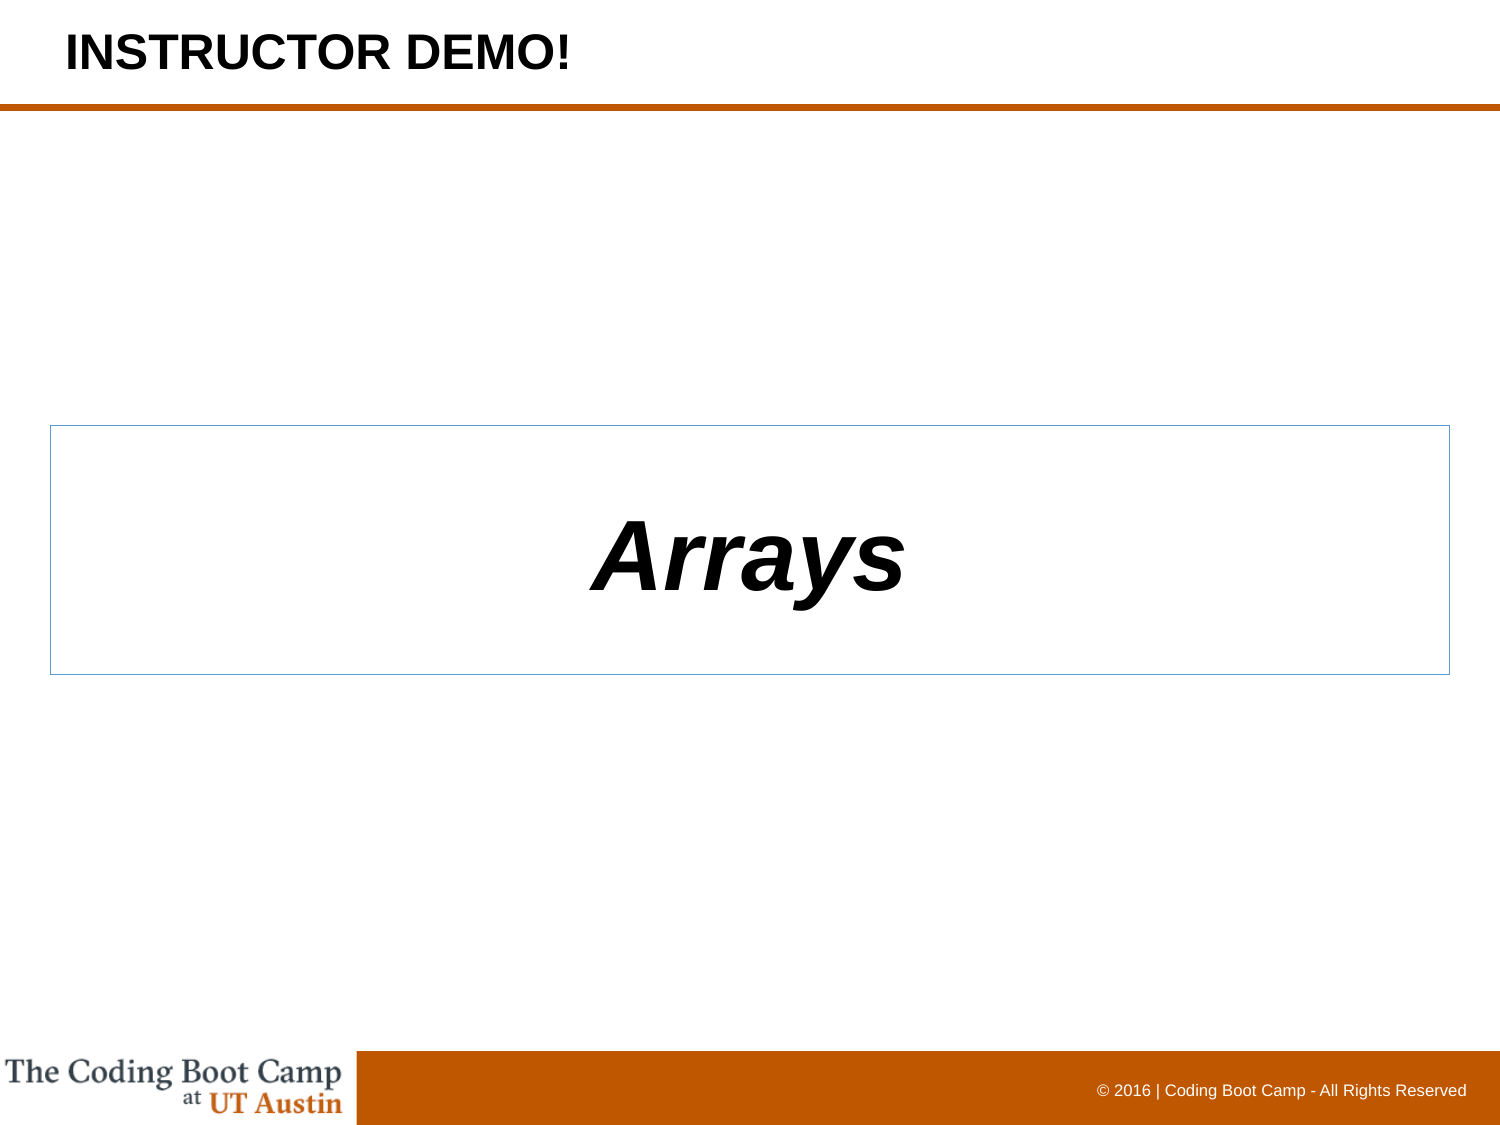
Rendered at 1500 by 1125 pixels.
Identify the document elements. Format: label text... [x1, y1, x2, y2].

picture [0, 1050, 357, 1125]
text_box Arrays [50, 425, 1450, 675]
title INSTRUCTOR DEMO! [50, 0, 948, 108]
